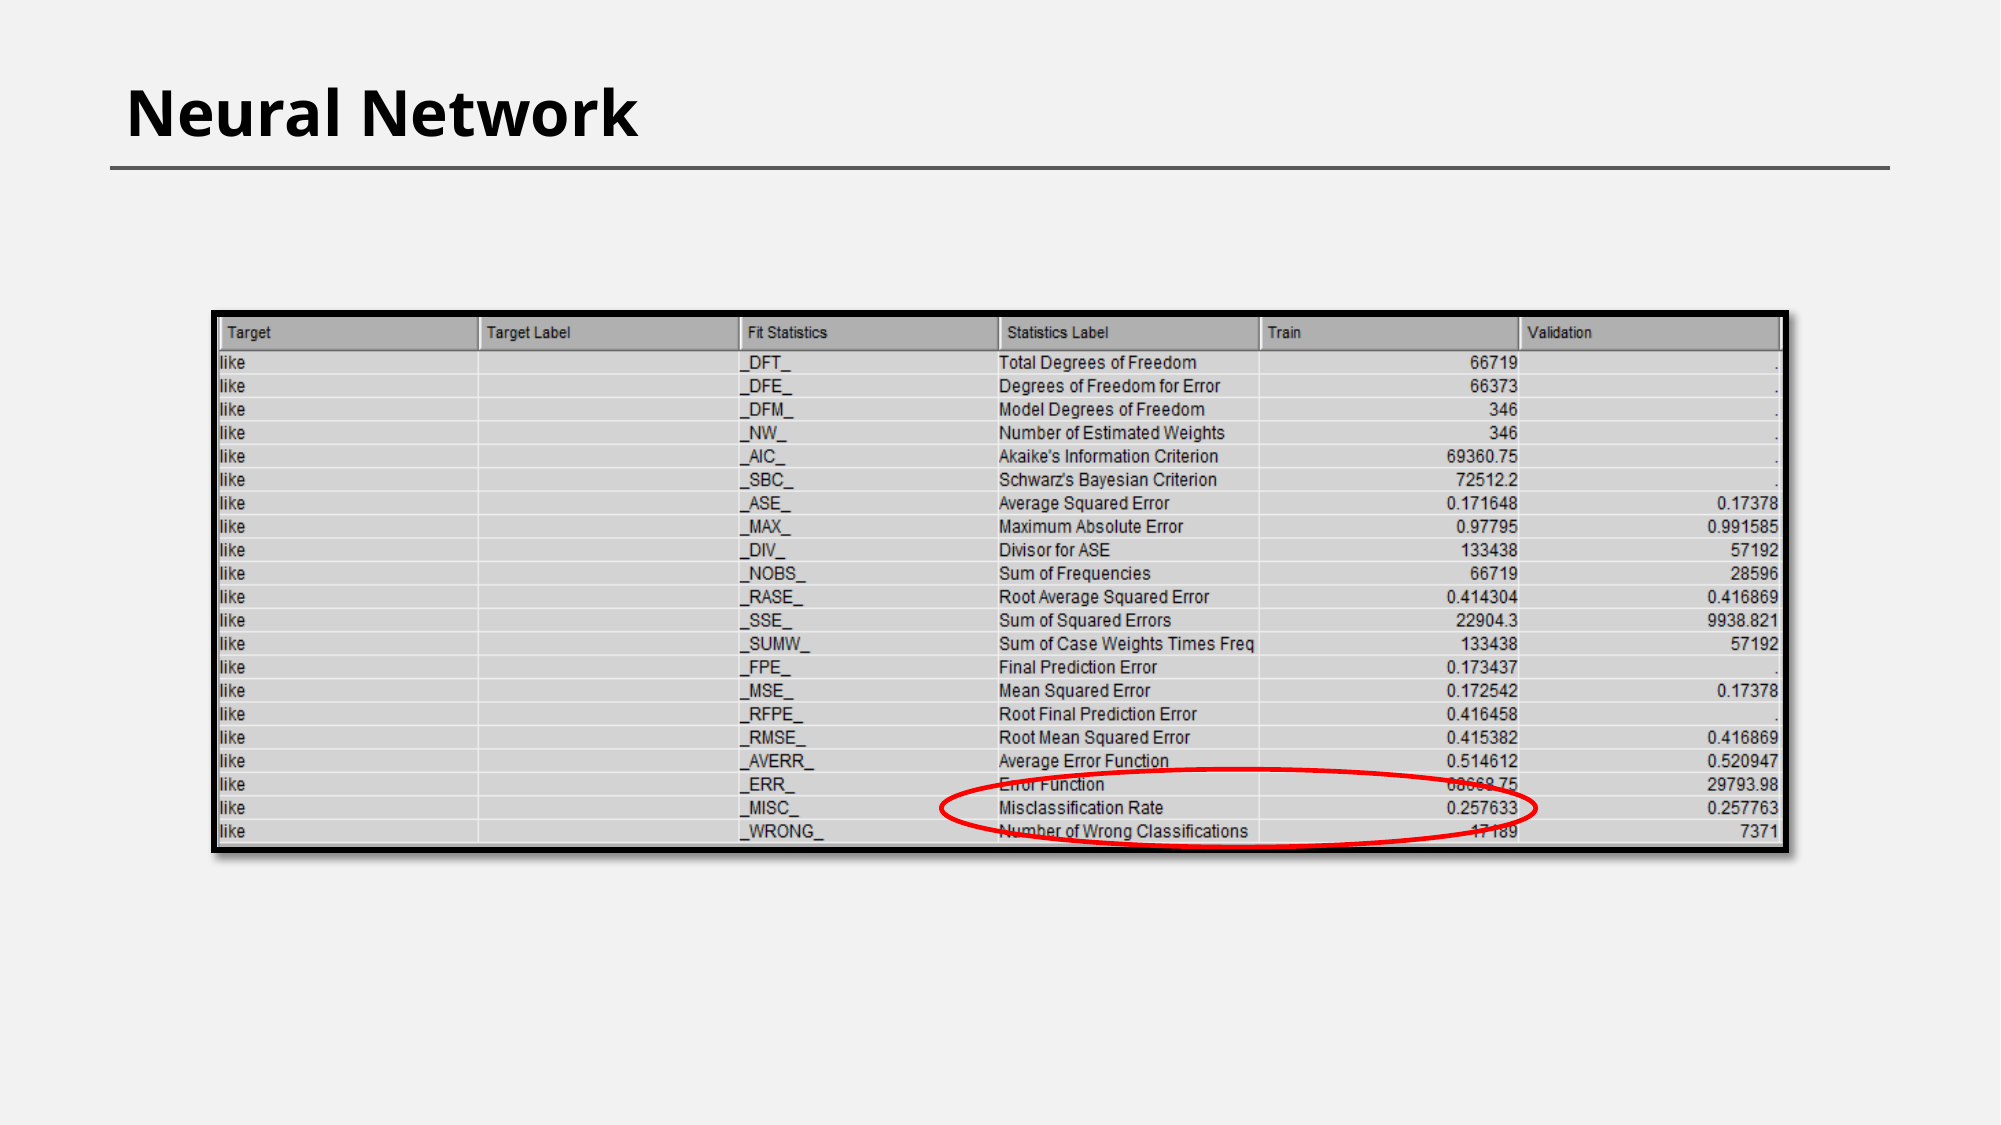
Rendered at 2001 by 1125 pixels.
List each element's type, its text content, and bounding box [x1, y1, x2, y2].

picture [217, 316, 1783, 848]
text_box Neural Network [110, 73, 863, 158]
